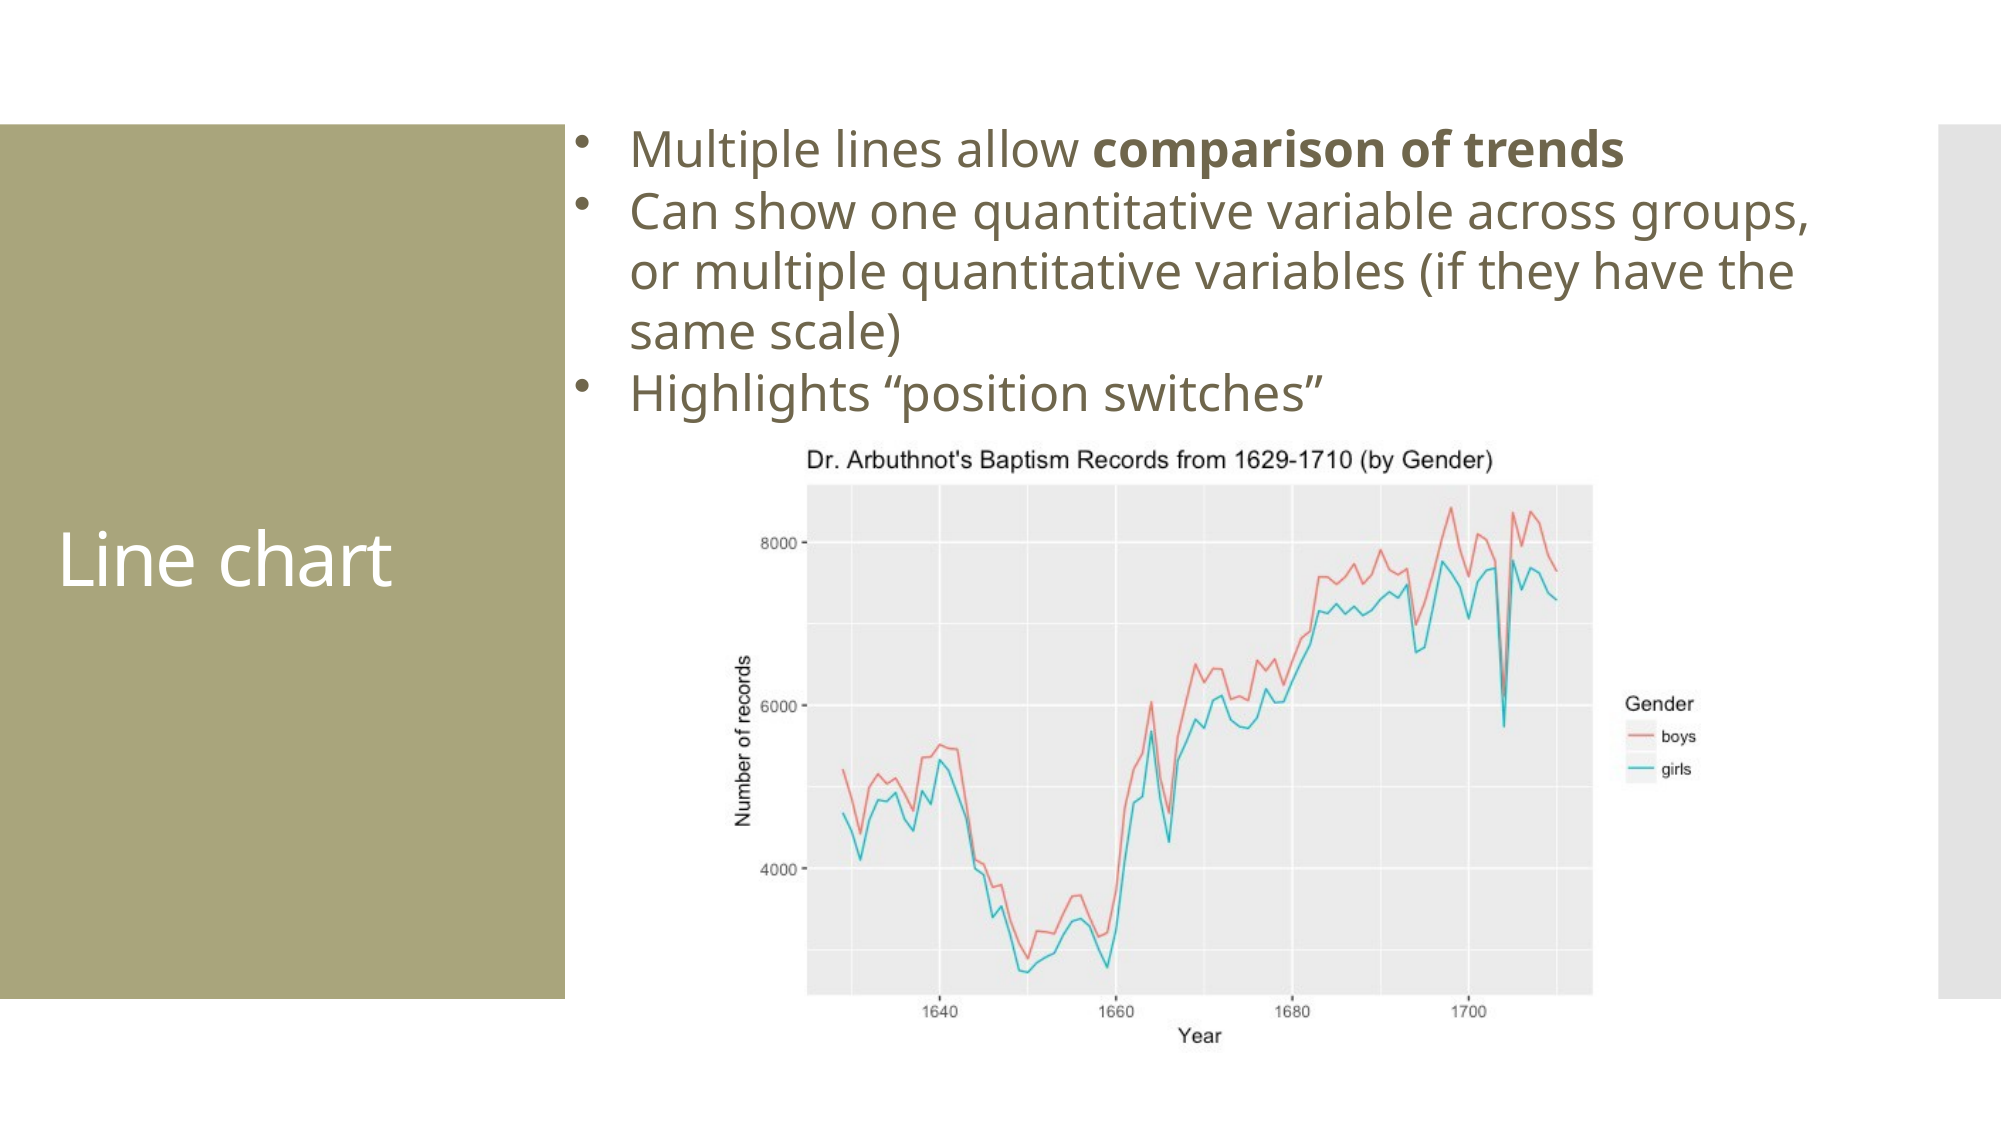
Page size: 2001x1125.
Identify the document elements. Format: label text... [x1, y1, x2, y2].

text_box Multiple lines allow comparison of trends Can show one quantitative variable across groups, or multiple quantitative variables (if they have the same scale) Highlights “position switches” [571, 115, 1855, 422]
picture [725, 440, 1701, 1053]
text_box Line chart [41, 184, 525, 940]
